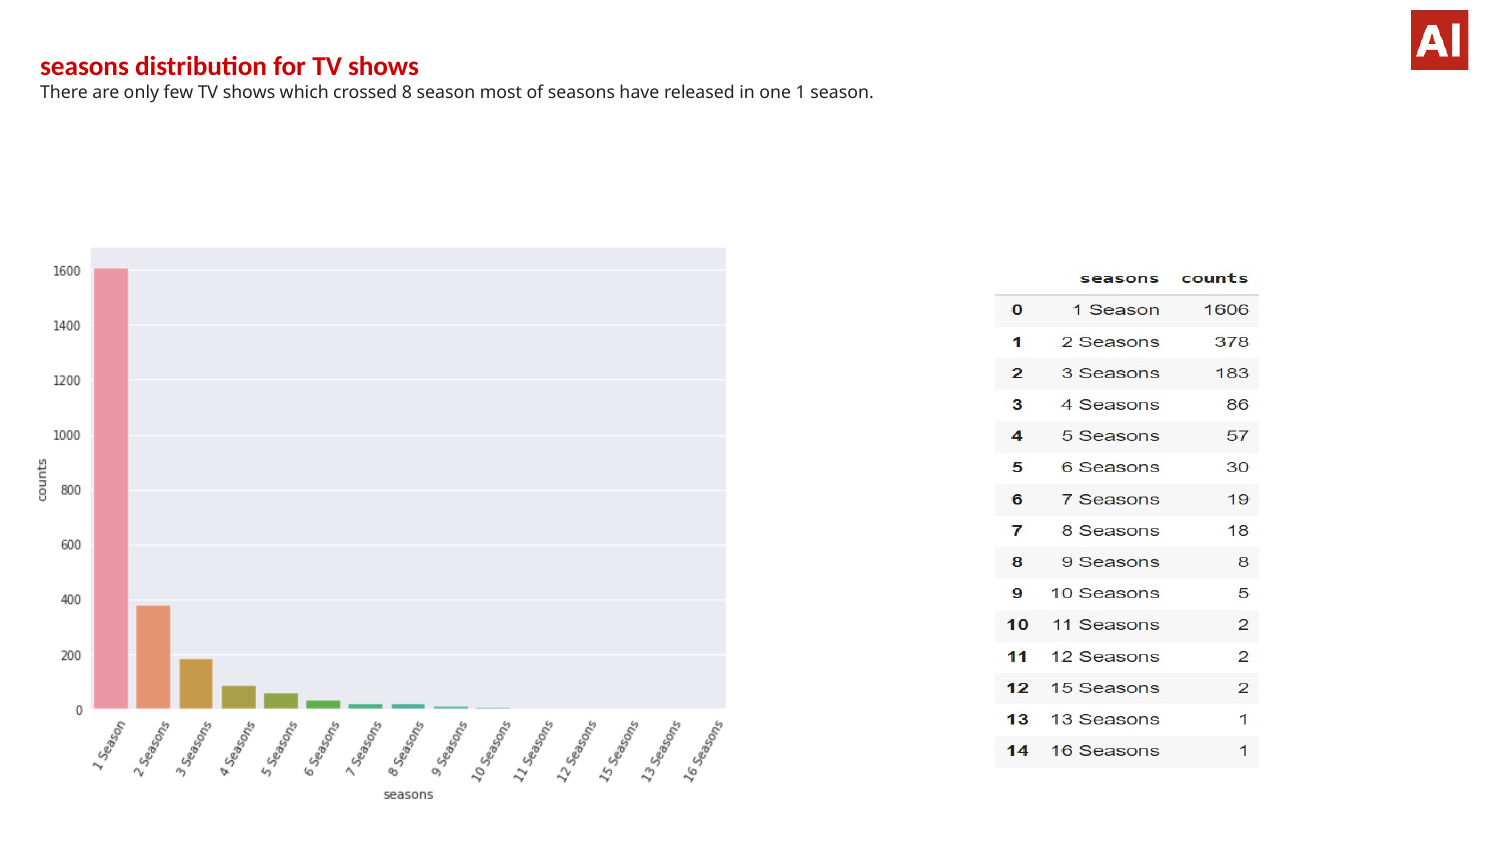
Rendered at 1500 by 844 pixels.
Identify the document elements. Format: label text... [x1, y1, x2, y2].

picture [974, 268, 1301, 773]
title seasons distribution for TV shows There are only few TV shows which crossed 8 season most of seasons have released in one 1 season. [40, 47, 1288, 162]
picture [1411, 10, 1469, 70]
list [29, 238, 734, 811]
